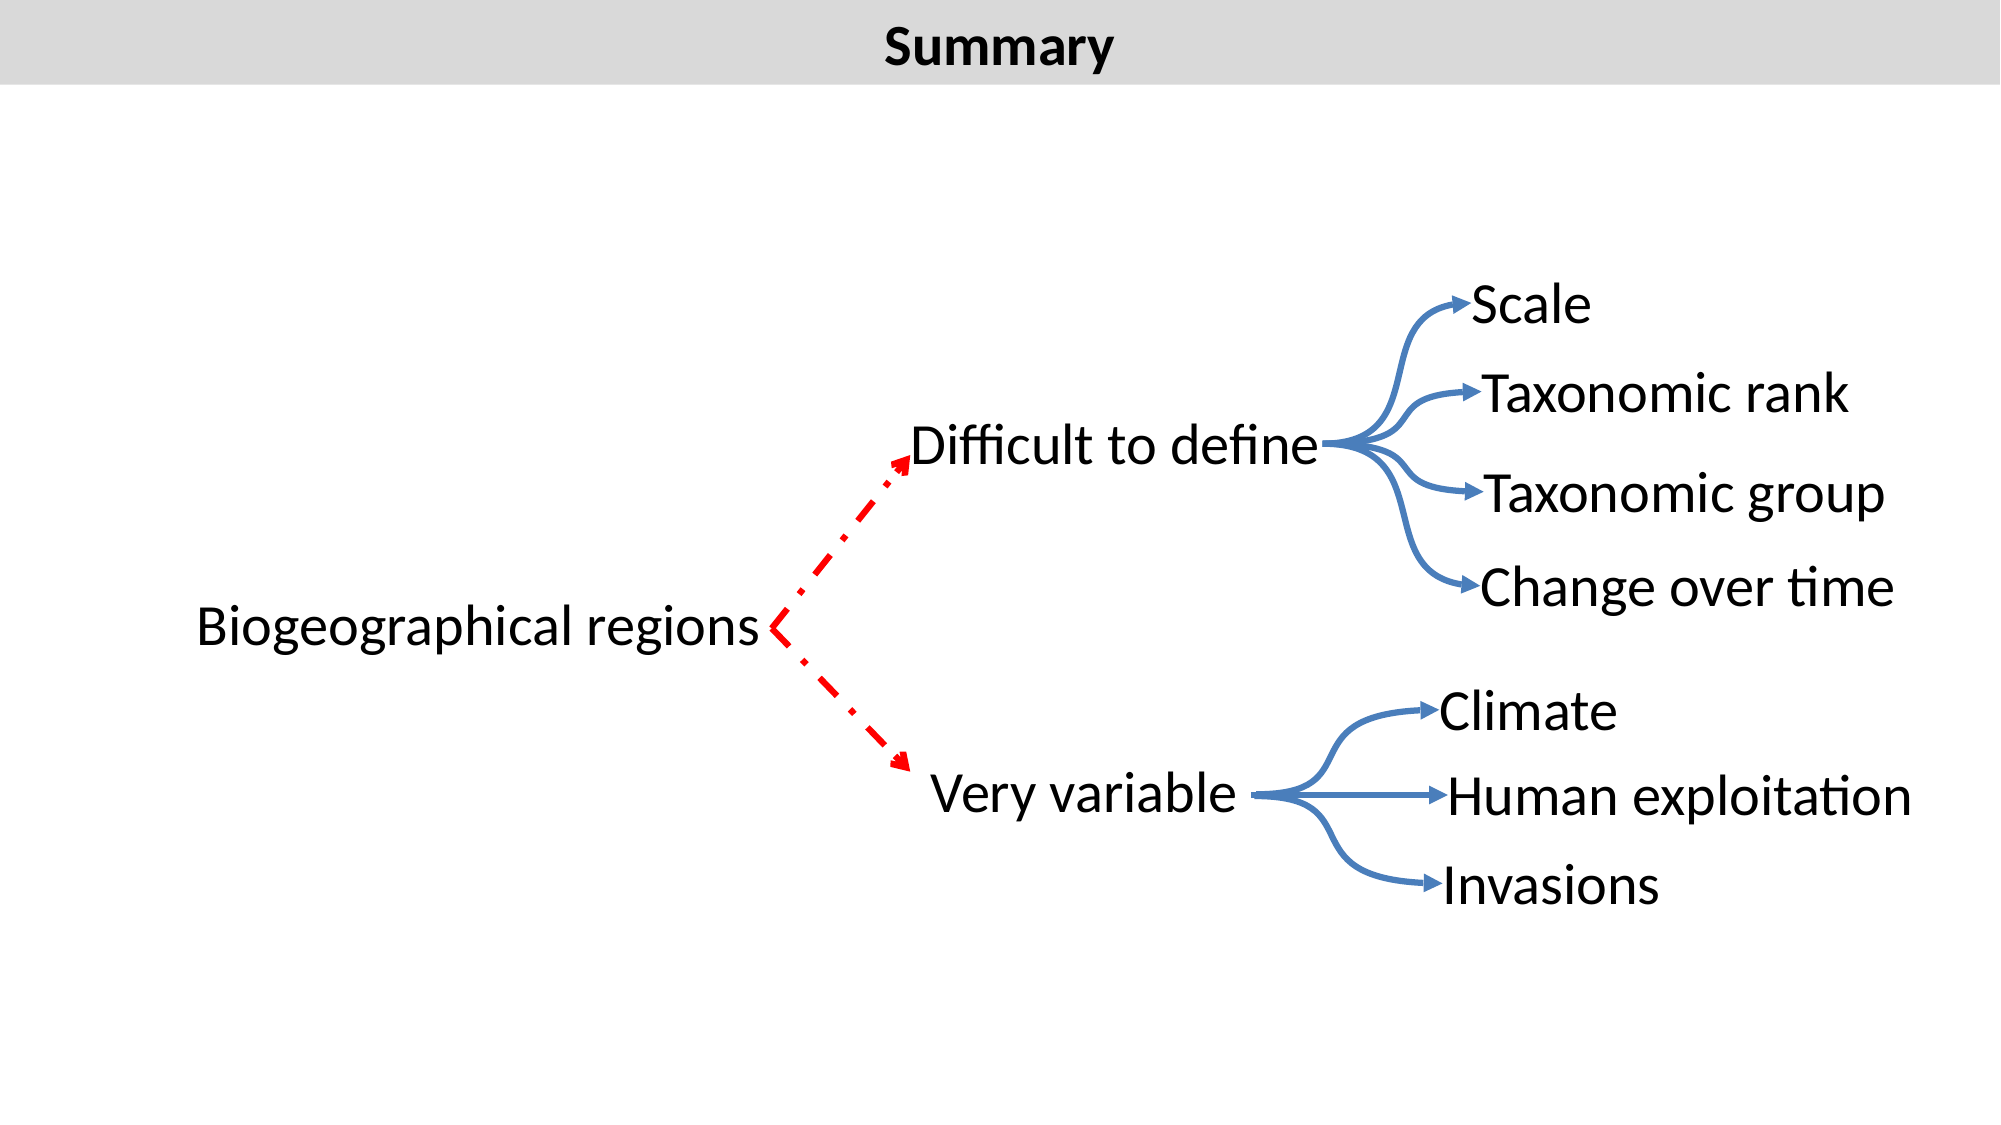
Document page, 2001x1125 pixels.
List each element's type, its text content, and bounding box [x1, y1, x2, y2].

text_box Very variable [930, 744, 1250, 841]
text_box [1322, 499, 1481, 587]
text_box Human exploitation [1447, 746, 2000, 835]
text_box Taxonomic group [1485, 443, 2000, 537]
text_box Difficult to define [910, 395, 1316, 492]
text_box Change over time [1480, 537, 2000, 634]
text_box Taxonomic rank [1481, 343, 1986, 440]
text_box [1255, 709, 1440, 793]
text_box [1322, 391, 1482, 442]
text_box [771, 628, 911, 772]
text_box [1322, 443, 1484, 492]
text_box Climate [1439, 661, 1841, 758]
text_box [771, 454, 911, 627]
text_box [1322, 302, 1472, 391]
text_box Scale [1471, 254, 1603, 351]
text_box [1254, 795, 1443, 884]
text_box Summary [0, 0, 2000, 85]
title Biogeographical regions [136, 528, 766, 716]
text_box Invasions [1442, 835, 2000, 932]
